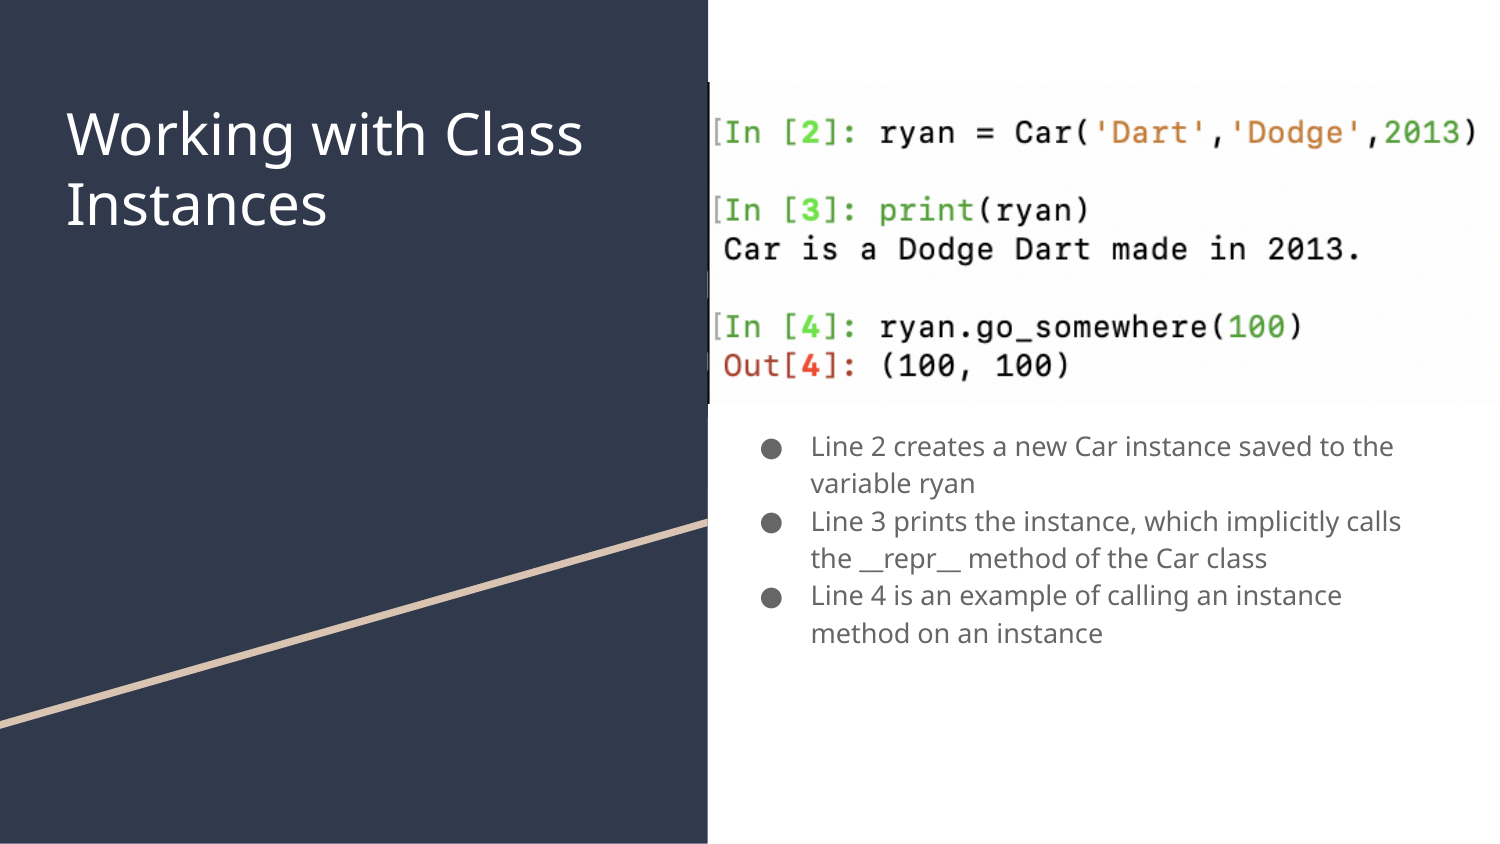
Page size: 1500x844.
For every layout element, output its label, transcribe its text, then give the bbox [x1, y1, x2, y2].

picture [707, 81, 1500, 404]
title Working with Class Instances [51, 82, 660, 494]
list Line 2 creates a new Car instance saved to the variable ryan Line 3 prints the instance, which implicitly calls the __repr__ method of the Car class Line 4 is an example of calling an instance method on an instance [720, 412, 1446, 808]
